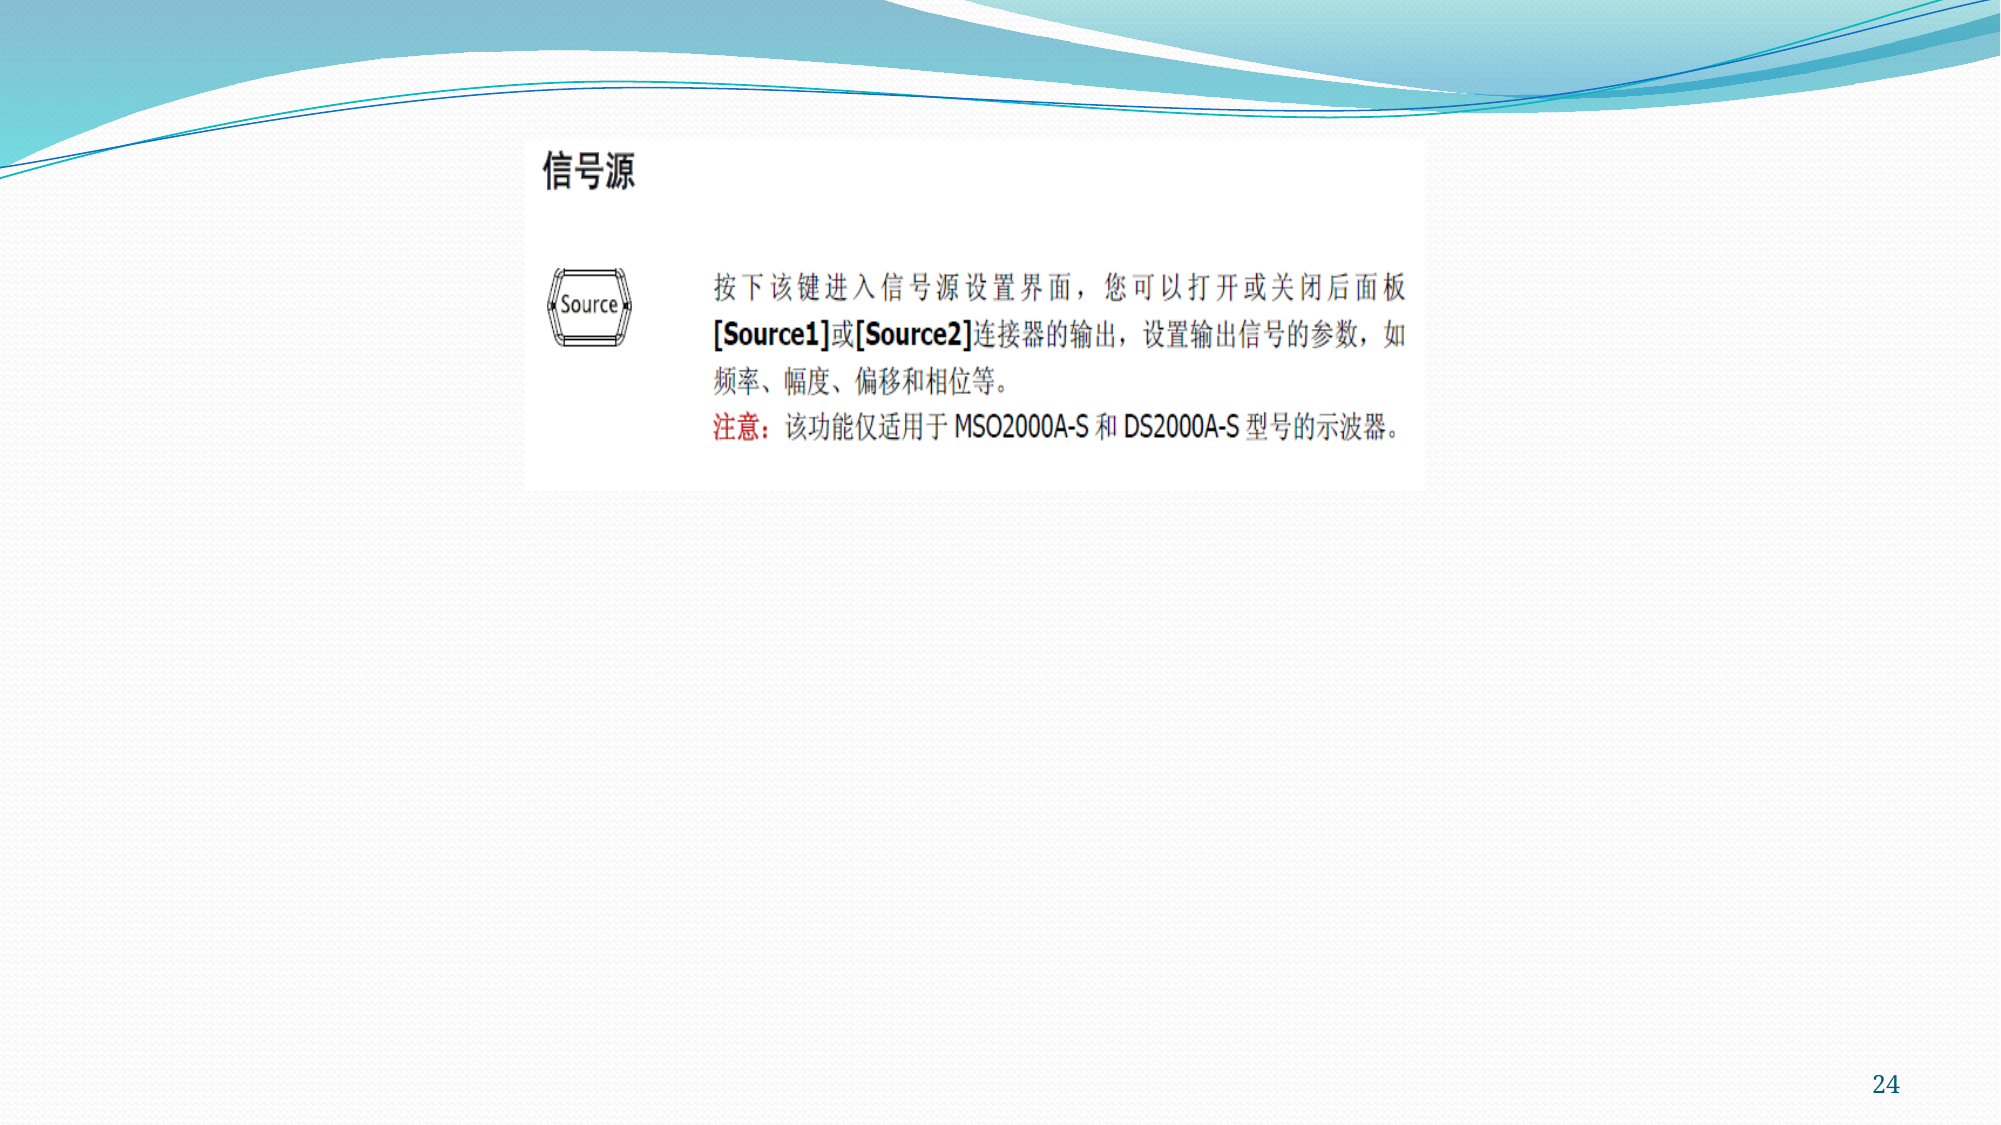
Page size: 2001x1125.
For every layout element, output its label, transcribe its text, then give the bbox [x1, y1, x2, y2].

picture [525, 140, 1425, 491]
slide_number 24 [1733, 1042, 1900, 1103]
